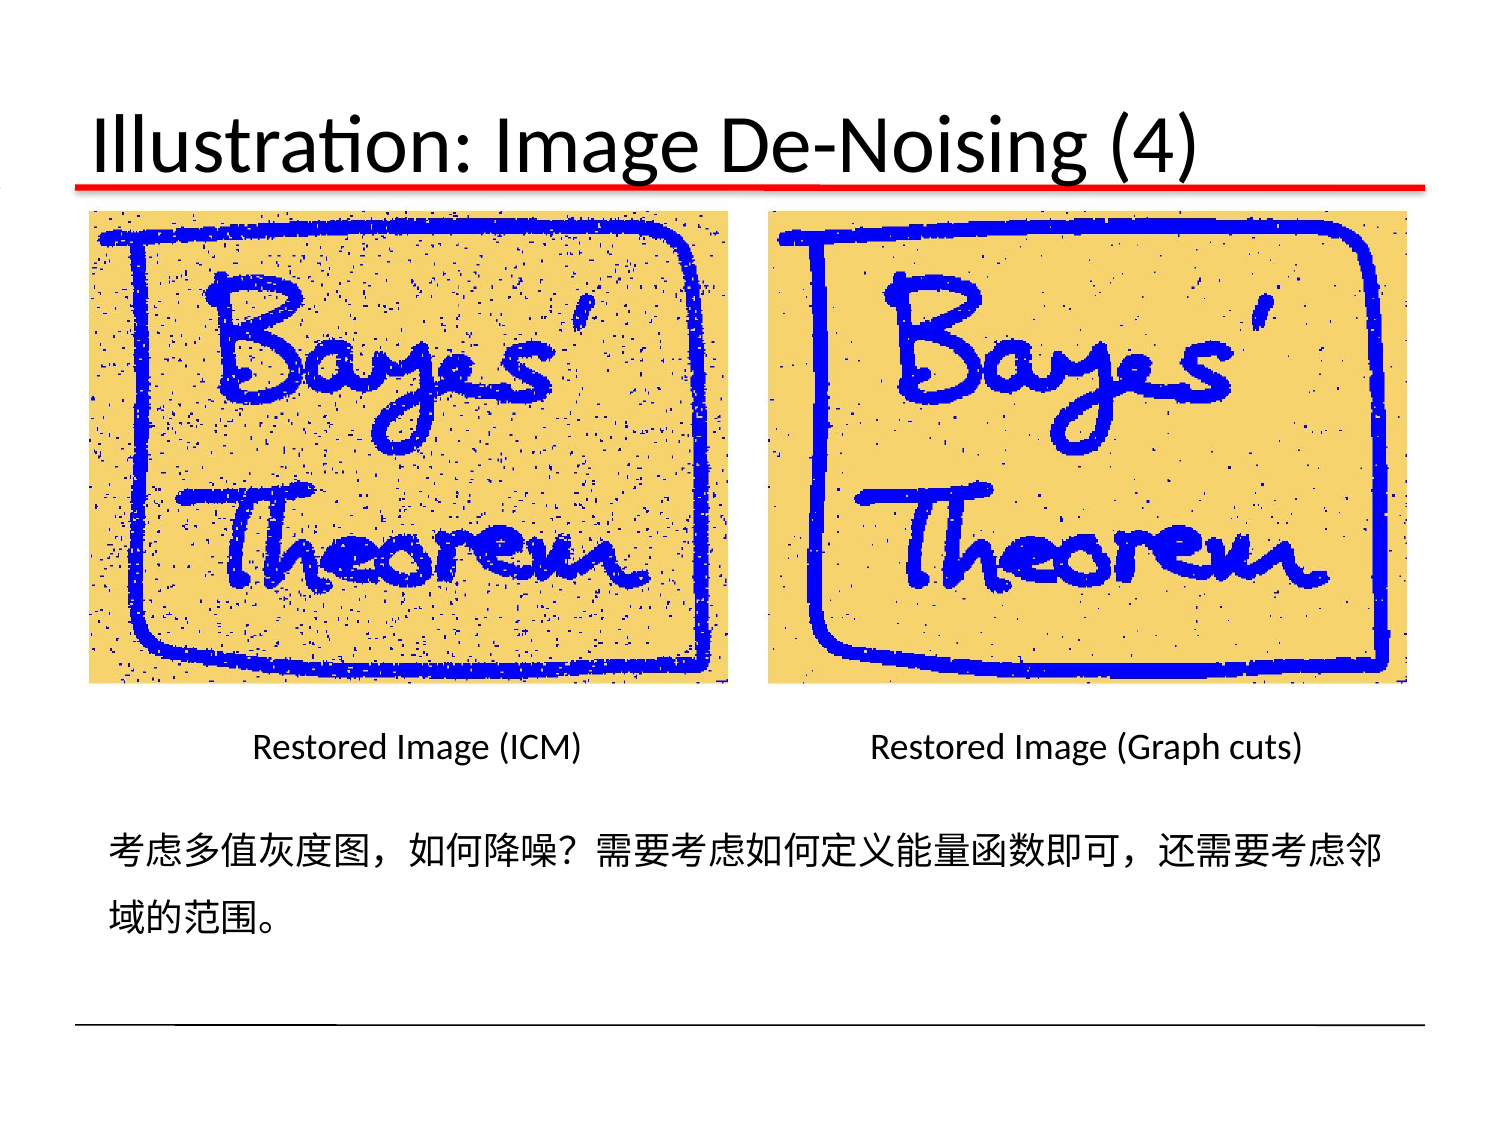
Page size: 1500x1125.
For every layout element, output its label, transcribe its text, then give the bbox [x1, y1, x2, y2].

text_box 考虑多值灰度图，如何降噪？需要考虑如何定义能量函数即可，还需要考虑邻域的范围。 [93, 796, 1430, 947]
picture [84, 198, 739, 687]
title Illustration: Image De-Noising (4) [75, 45, 1425, 233]
text_box Restored Image (ICM) [237, 714, 613, 775]
text_box Restored Image (Graph cuts) [855, 714, 1325, 775]
picture [764, 199, 1419, 688]
